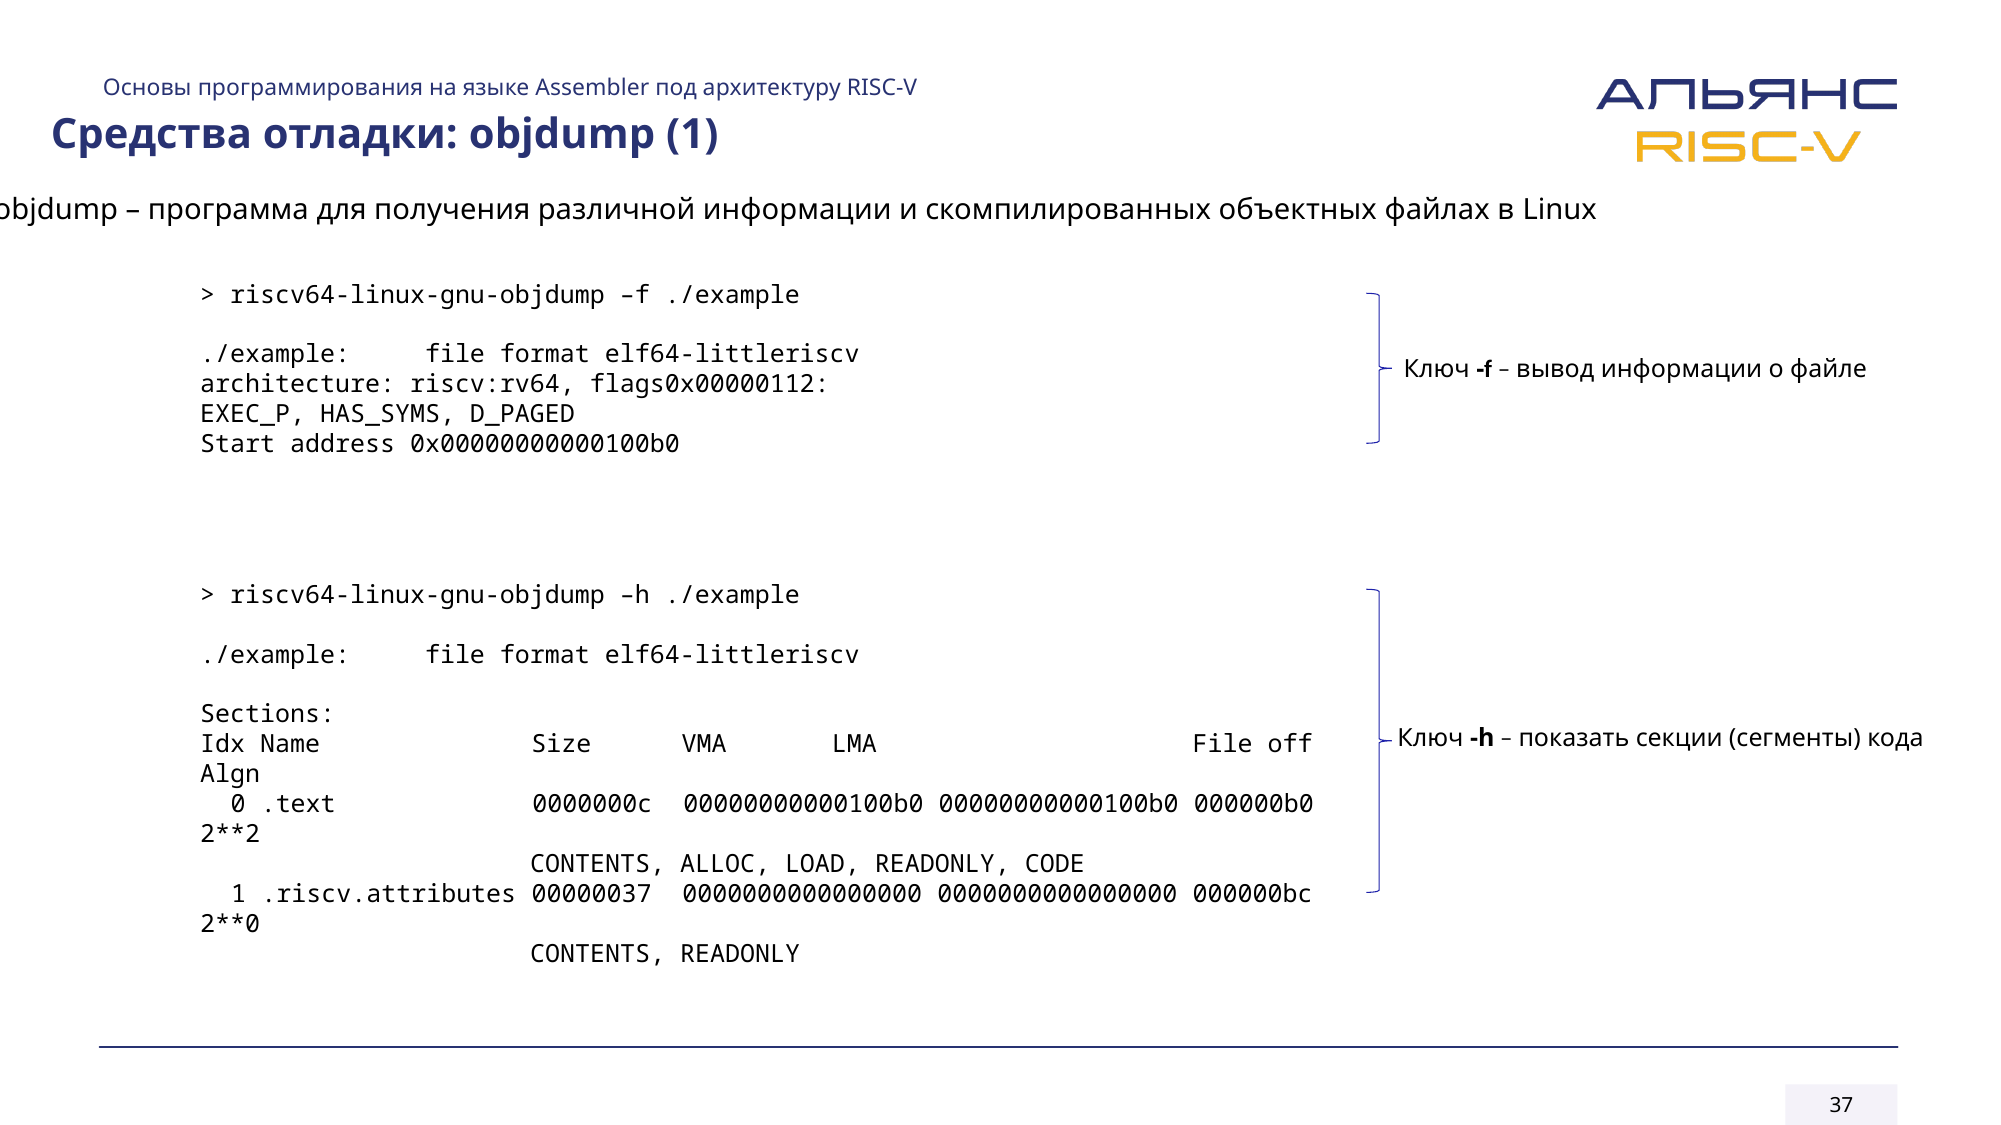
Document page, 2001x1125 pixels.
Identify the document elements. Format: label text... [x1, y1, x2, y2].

picture [1595, 79, 1898, 162]
text_box Средства отладки: objdump (1) [36, 99, 734, 165]
text_box Ключ -h – показать секции (сегменты) кода [1382, 714, 1940, 760]
text_box > riscv64-linux-gnu-objdump –h ./example ./example: file format elf64-littleriscv Sections: Idx Name Size VMA LMA File off Algn 0 .text 0000000c 00000000000100b0 00000000000100b0 000000b0 2**2 CONTENTS, ALLOC, LOAD, READONLY, CODE 1 .riscv.attributes 00000037 0000000000000000 0000000000000000 000000bc 2**0 CONTENTS, READONLY [185, 570, 1344, 975]
text_box > riscv64-linux-gnu-objdump –f ./example ./example: file format elf64-littleriscv architecture: riscv:rv64, flags0x00000112: EXEC_P, HAS_SYMS, D_PAGED Start address 0x00000000000100b0 [185, 270, 1107, 466]
text_box [1366, 292, 1388, 444]
text_box [1366, 588, 1382, 893]
text_box 37 [1785, 1084, 1898, 1125]
text_box objdump – программа для получения различной информации и скомпилированных объектных файлах в Linux [0, 182, 1612, 233]
text_box Ключ -f – вывод информации о файле [1388, 345, 1883, 391]
text_box Основы программирования на языке Assembler под архитектуру RISC-V [88, 65, 1624, 108]
